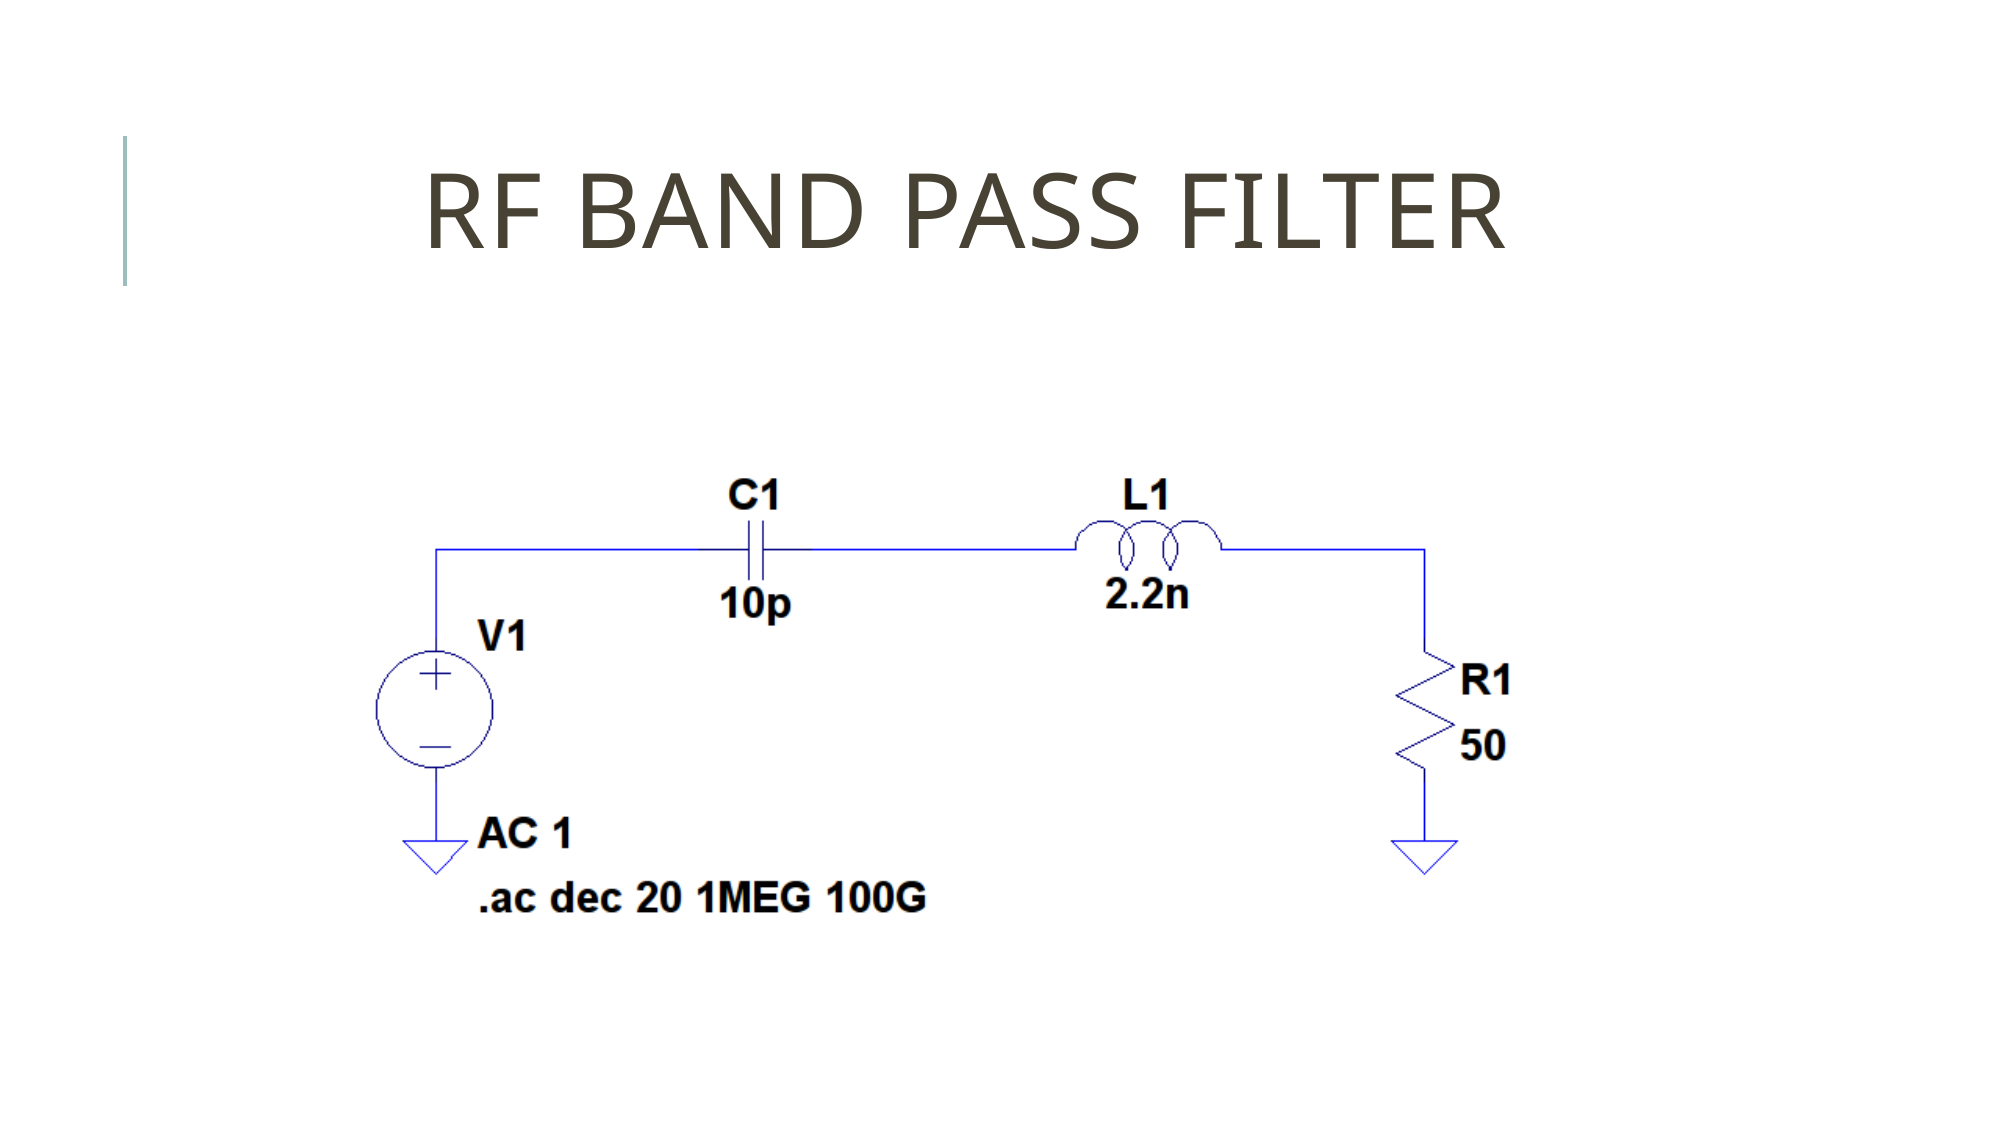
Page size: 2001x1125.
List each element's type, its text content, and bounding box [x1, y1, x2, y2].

title RF Band Pass filter [168, 96, 1763, 342]
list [359, 477, 1571, 933]
